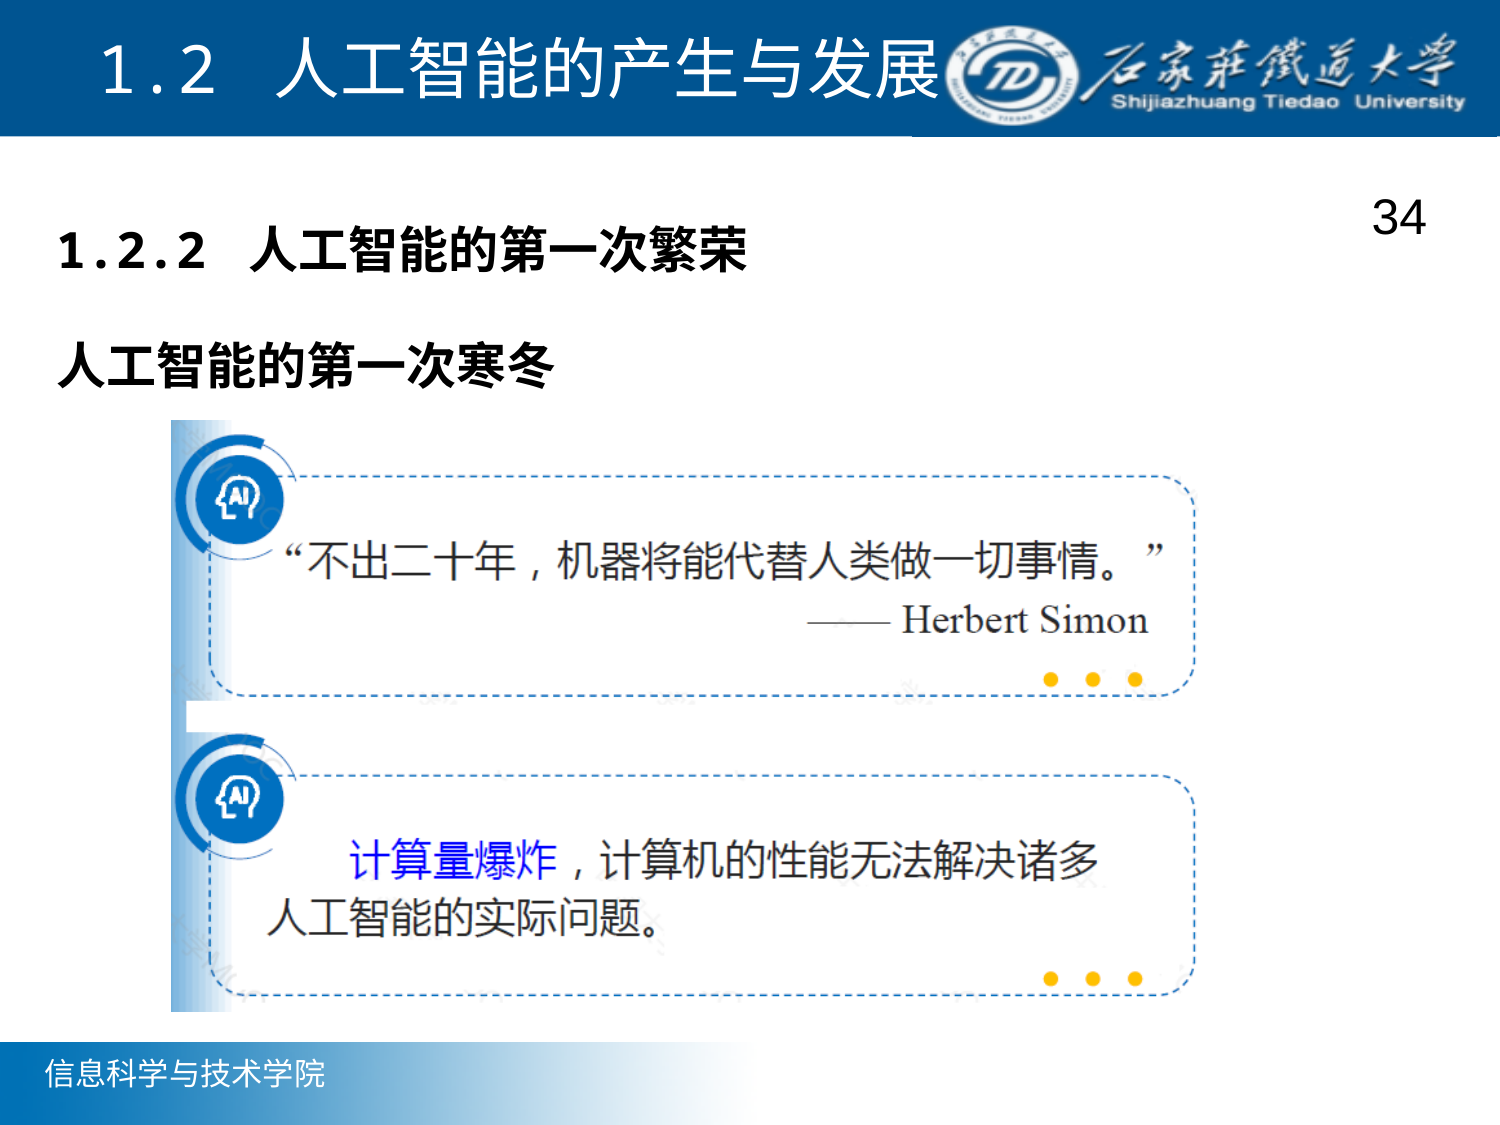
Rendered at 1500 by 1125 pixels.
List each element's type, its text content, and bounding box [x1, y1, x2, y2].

picture [170, 420, 1200, 1012]
text_box 34 [1356, 176, 1443, 252]
text_box 1.2.2 人工智能的第一次繁荣 人工智能的第一次寒冬 [45, 176, 1500, 308]
text_box 1.2 人工智能的产生与发展 [82, 19, 956, 176]
picture [912, 0, 1497, 137]
picture [0, 1042, 1500, 1125]
